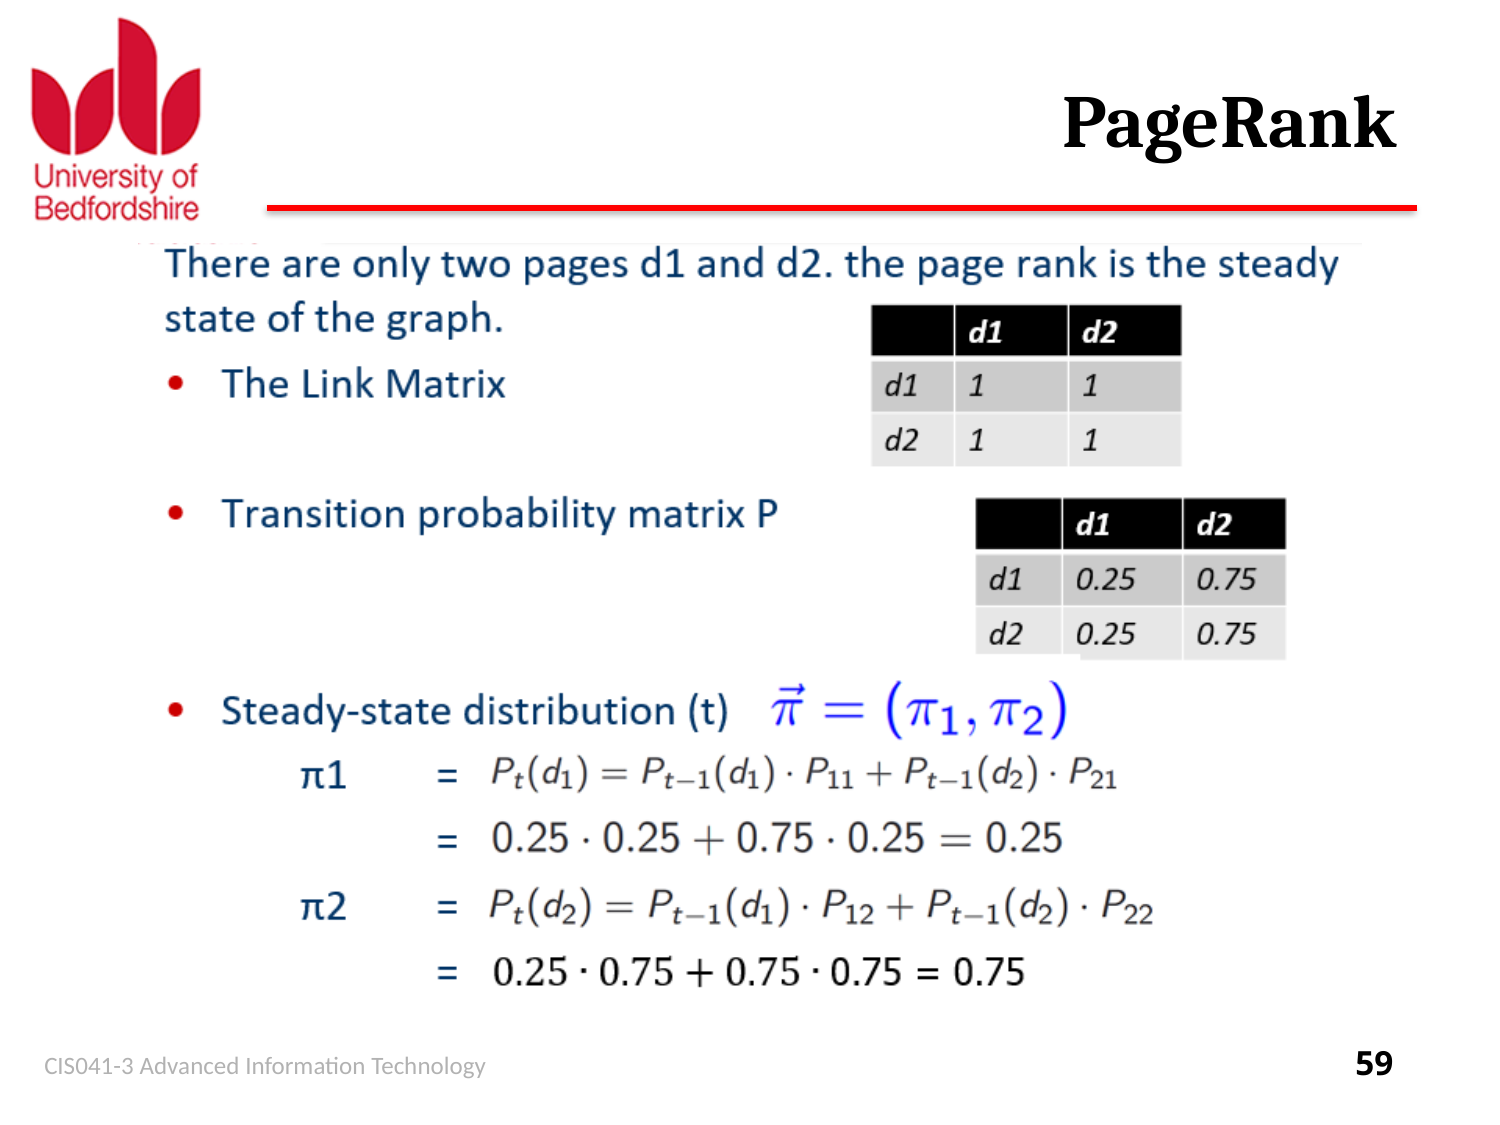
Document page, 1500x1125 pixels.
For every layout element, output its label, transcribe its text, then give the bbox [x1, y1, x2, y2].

footer CIS041-3 Advanced Information Technology [29, 1035, 514, 1095]
picture [137, 243, 1362, 993]
picture [0, 0, 237, 236]
title PageRank [262, 61, 1413, 174]
